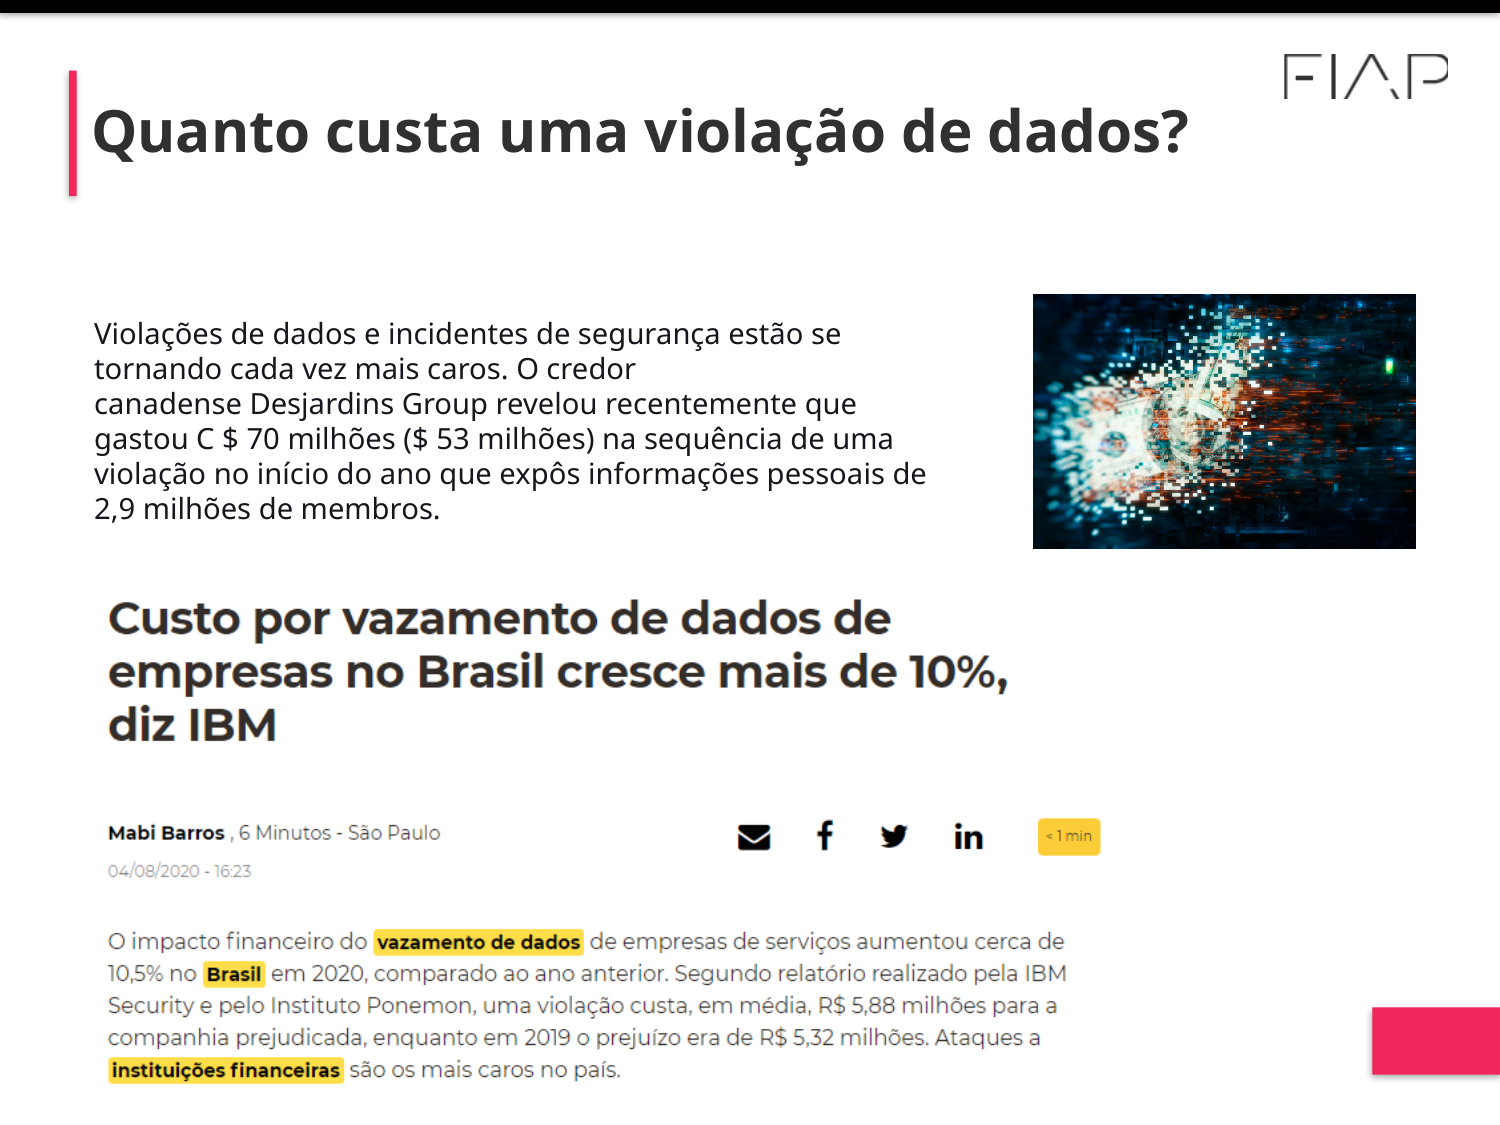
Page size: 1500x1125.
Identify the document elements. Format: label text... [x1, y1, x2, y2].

text_box Violações de dados e incidentes de segurança estão se tornando cada vez mais caros. O credor canadense Desjardins Group revelou recentemente que gastou C $ 70 milhões ($ 53 milhões) na sequência de uma violação no início do ano que expôs informações pessoais de 2,9 milhões de membros. [79, 307, 954, 533]
picture [1109, 514, 1119, 523]
picture [1283, 53, 1449, 99]
picture [1050, 384, 1062, 391]
text_box Quanto custa uma violação de dados? [82, 94, 1206, 173]
picture [1033, 294, 1416, 550]
picture [77, 597, 1130, 1092]
picture [1033, 411, 1046, 418]
picture [1049, 502, 1057, 508]
text_box [1372, 1007, 1500, 1075]
text_box [0, 0, 1500, 14]
text_box [68, 70, 77, 197]
